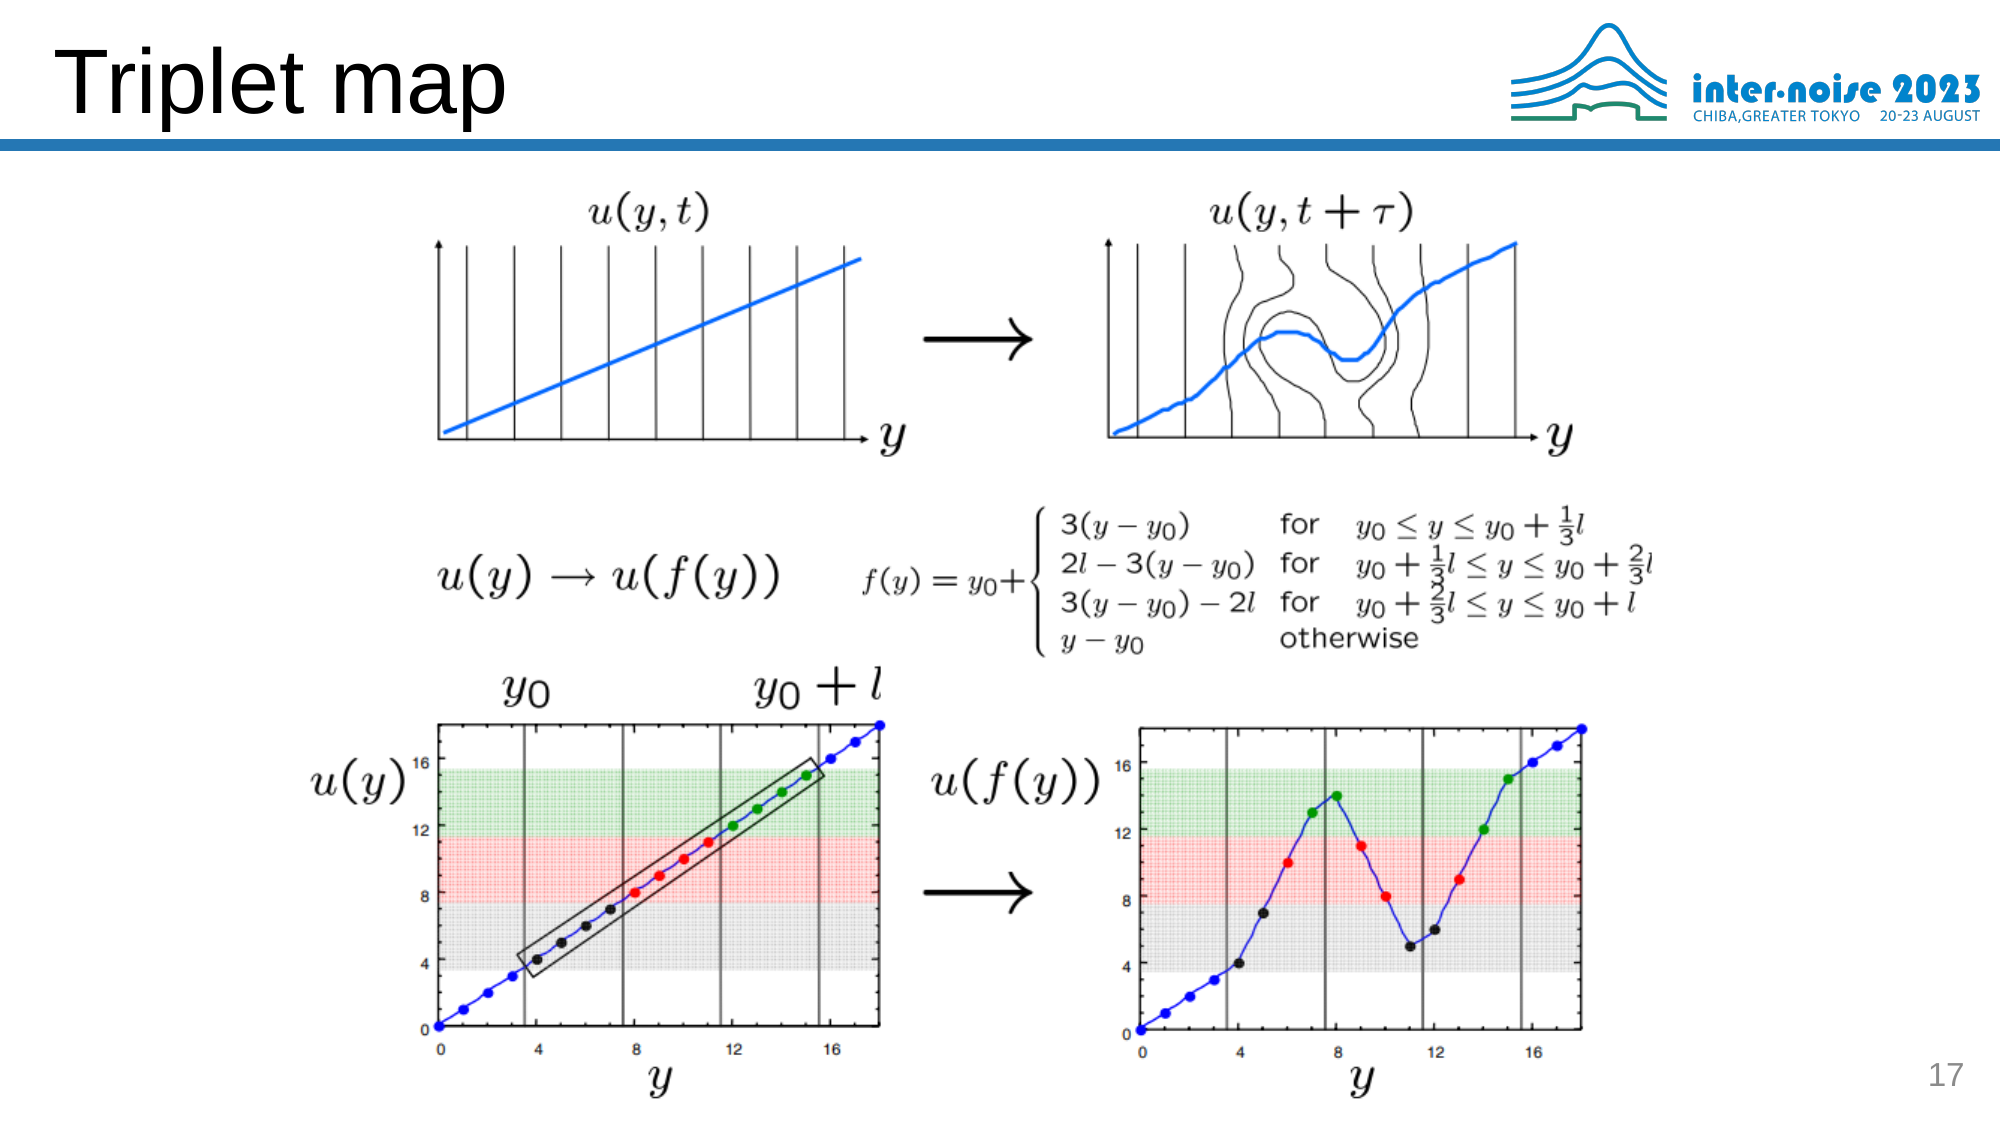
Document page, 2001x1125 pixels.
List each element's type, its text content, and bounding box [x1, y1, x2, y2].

slide_number 16 [1658, 1042, 1980, 1103]
title Triplet map [38, 22, 1492, 145]
picture [1511, 23, 1980, 123]
picture [290, 172, 1658, 1103]
